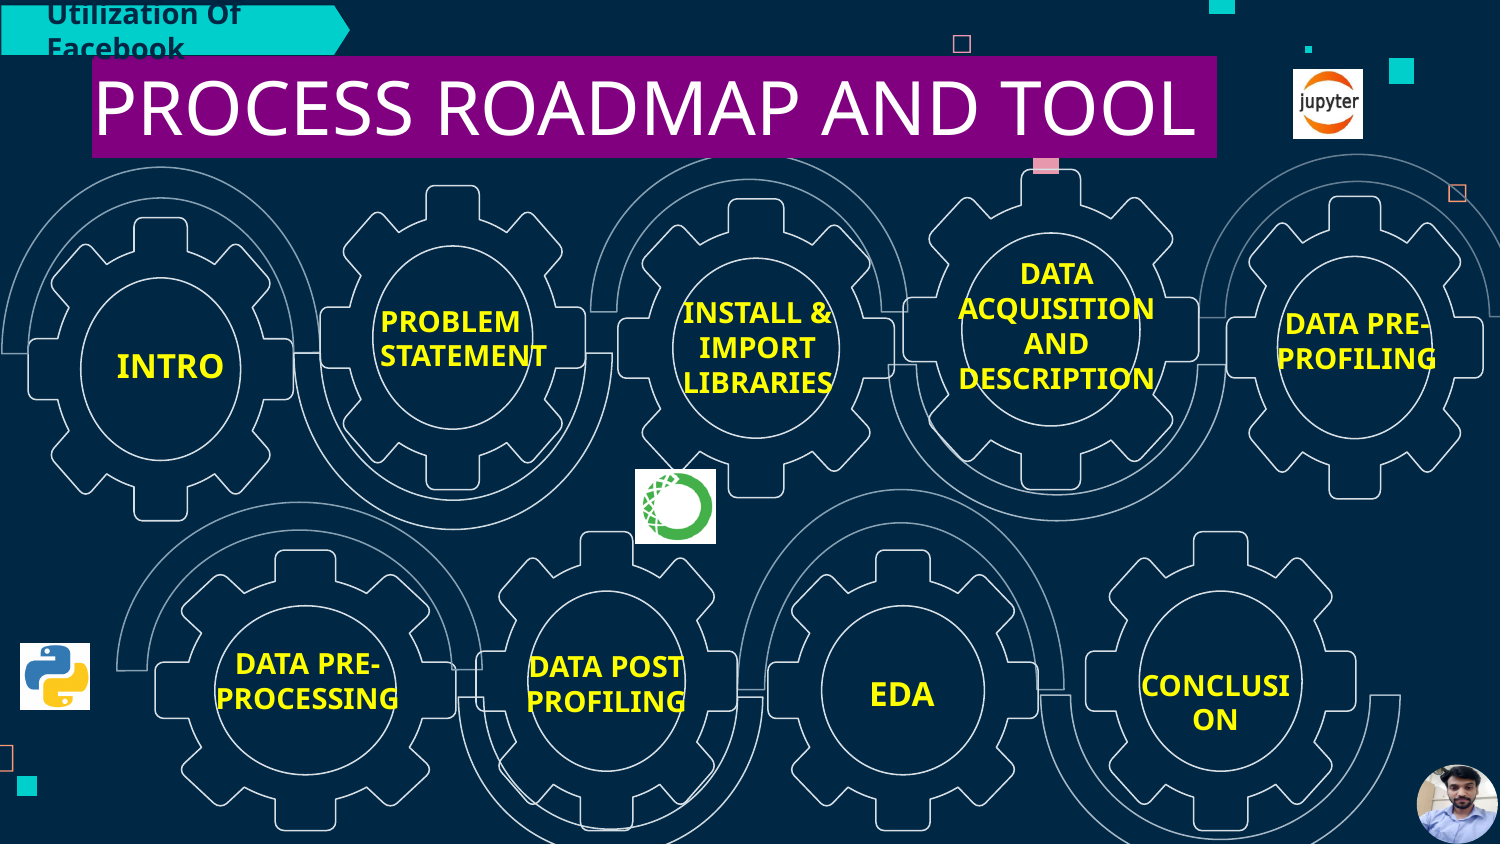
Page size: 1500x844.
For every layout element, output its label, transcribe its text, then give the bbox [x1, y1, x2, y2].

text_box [1, 152, 1500, 530]
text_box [116, 489, 1401, 844]
text_box Utilization Of Facebook [1, 5, 350, 55]
picture [20, 642, 90, 711]
text_box PROCESS ROADMAP AND TOOL [92, 39, 1363, 151]
picture [634, 469, 716, 545]
picture [1293, 68, 1364, 139]
picture [1416, 764, 1499, 844]
